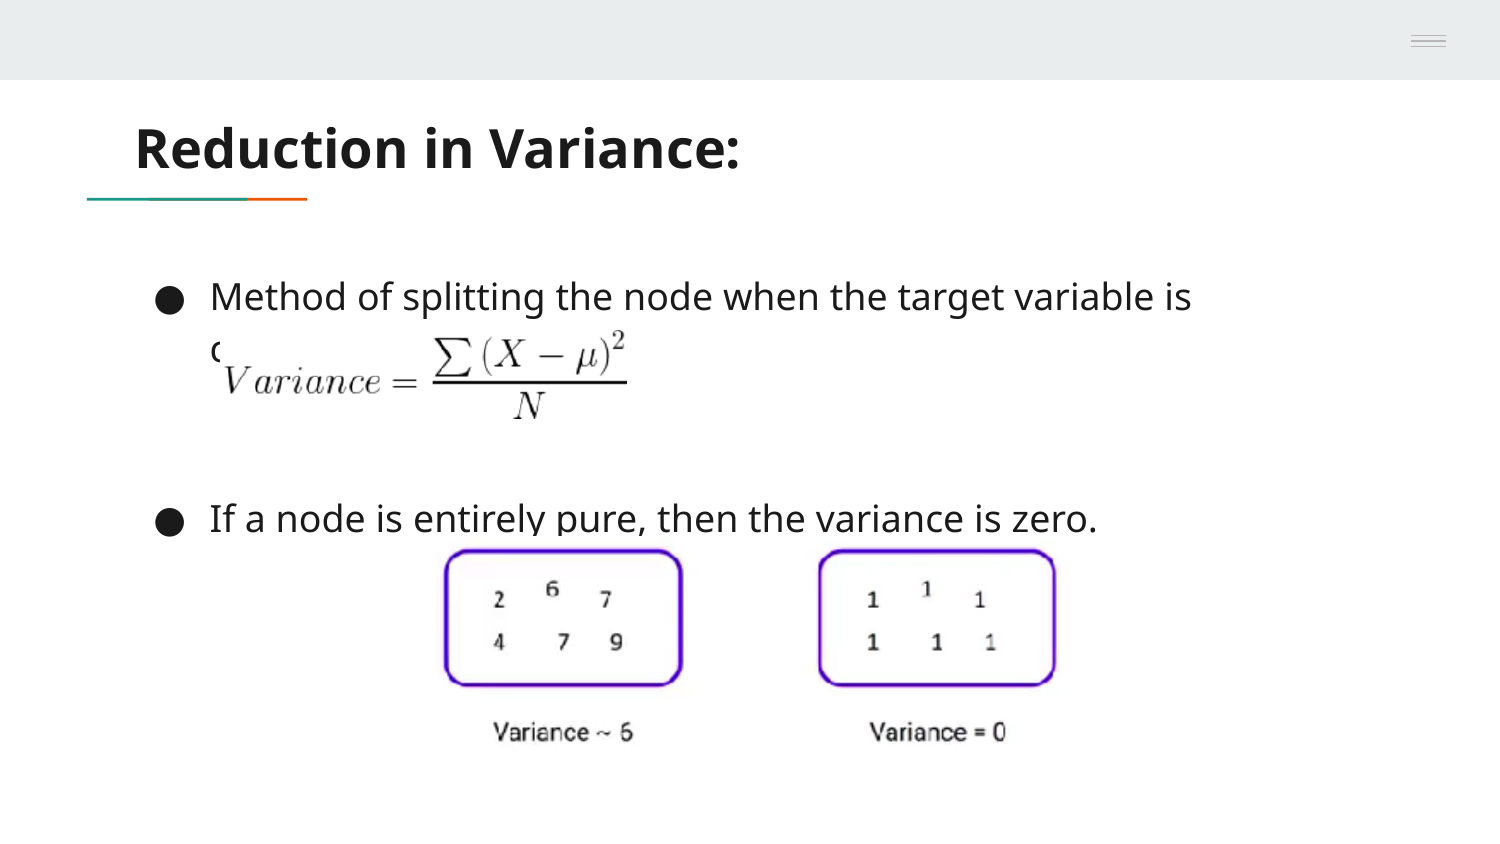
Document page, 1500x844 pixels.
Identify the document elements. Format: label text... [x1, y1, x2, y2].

list Method of splitting the node when the target variable is continuous. If a node is entirely pure, then the variance is zero. [119, 251, 1381, 623]
picture [220, 322, 636, 423]
picture [433, 536, 1067, 757]
title Reduction in Variance: [119, 98, 1381, 187]
